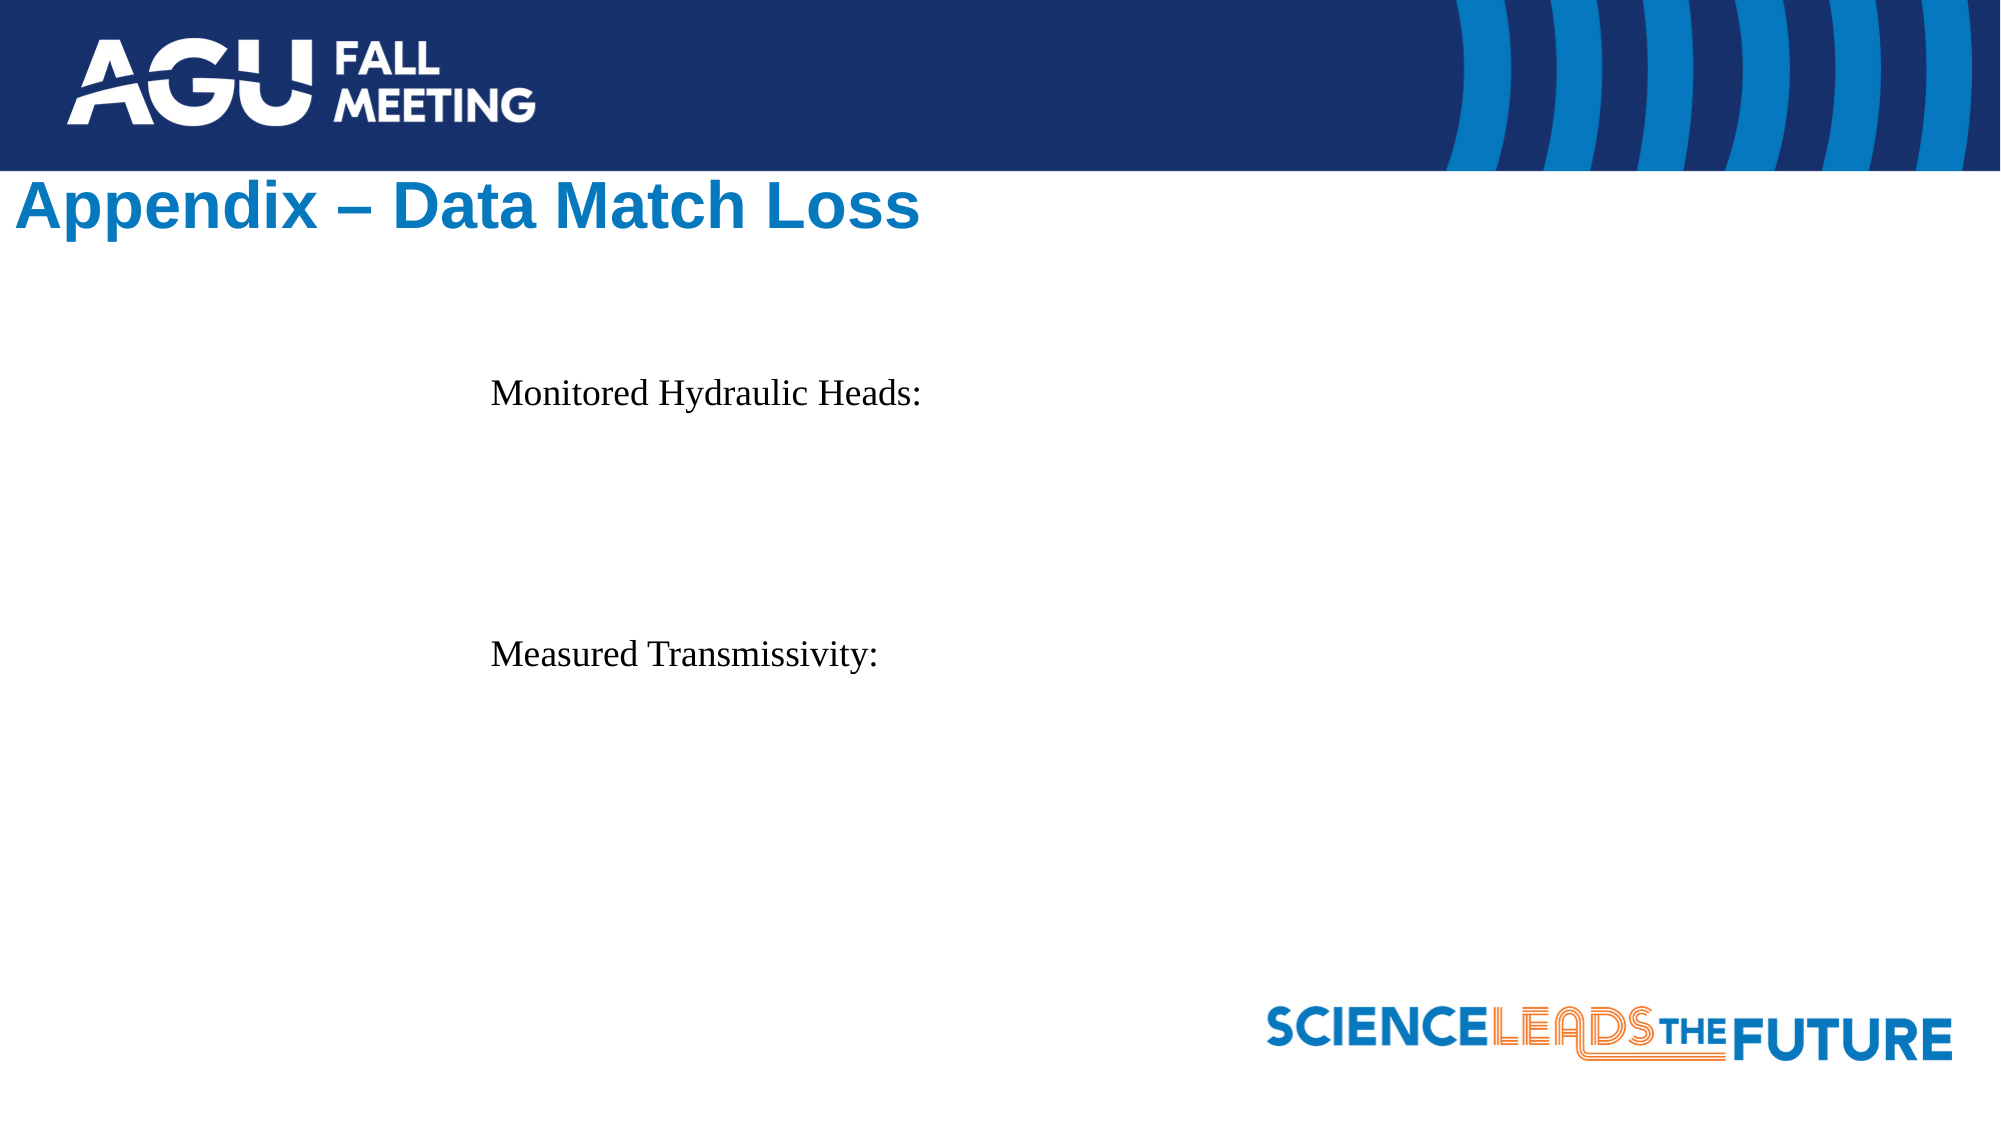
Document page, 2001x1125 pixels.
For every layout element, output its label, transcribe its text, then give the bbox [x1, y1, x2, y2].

picture [0, 0, 2001, 1125]
title Appendix – Data Match Loss [0, 171, 1123, 234]
